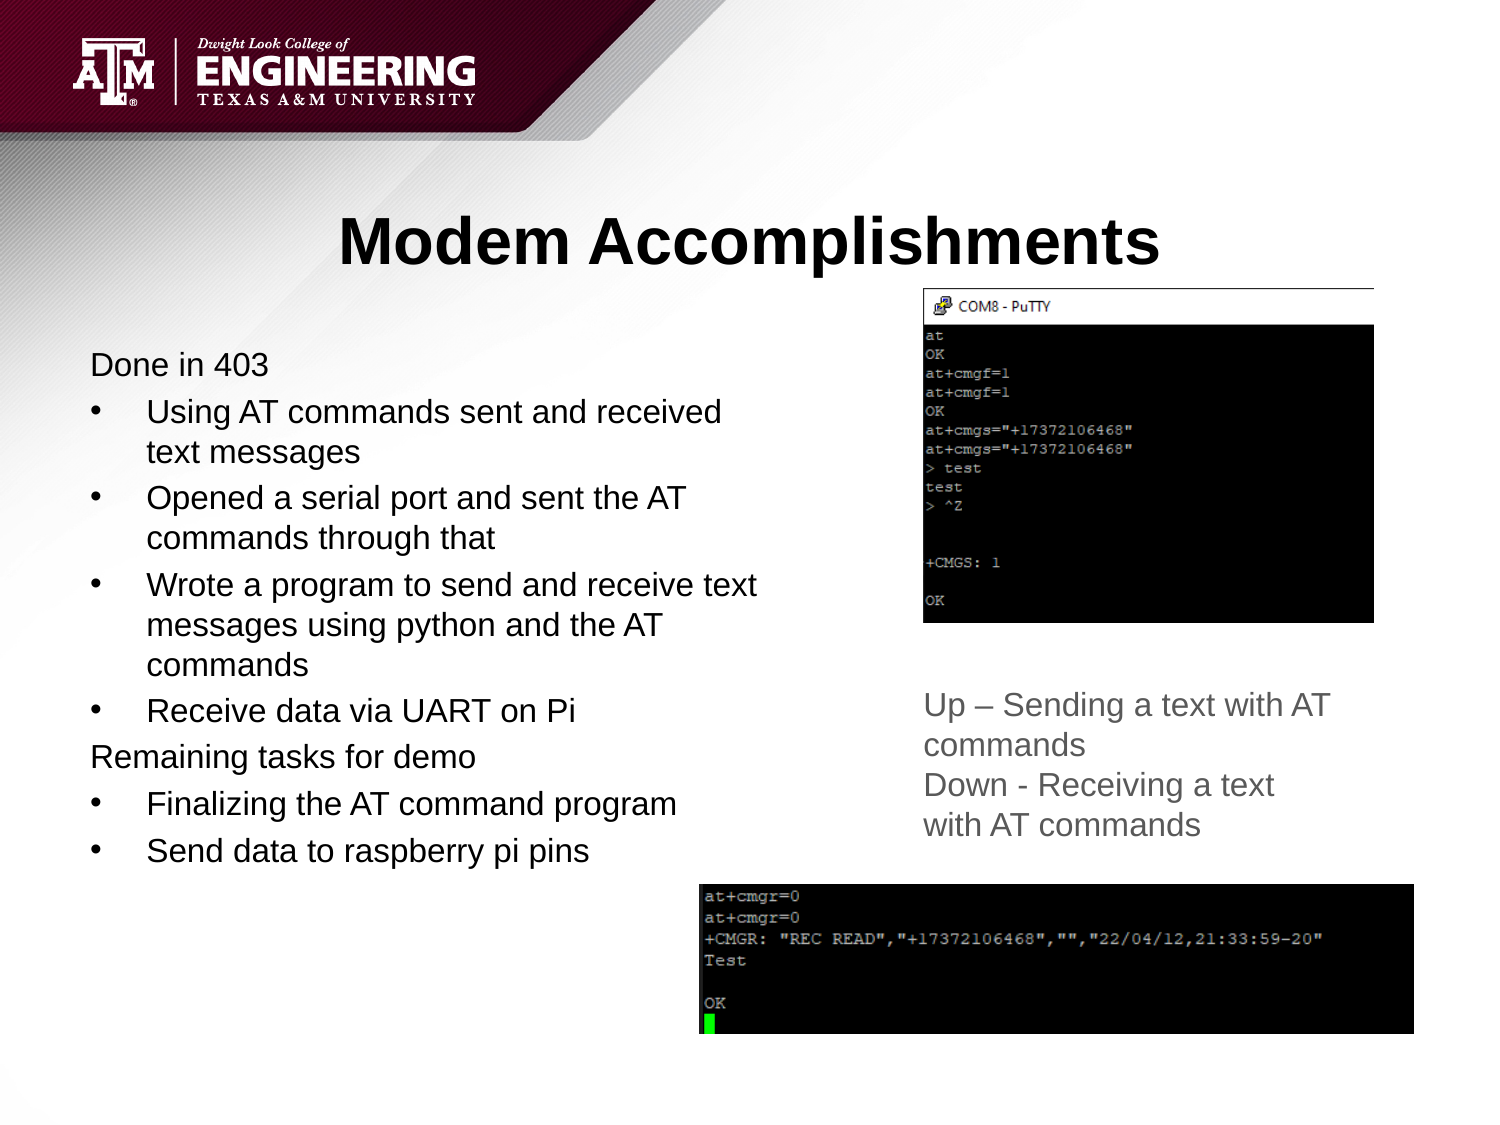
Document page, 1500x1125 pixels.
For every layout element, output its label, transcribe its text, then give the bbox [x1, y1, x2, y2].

text_box Up – Sending a text with AT commands Down - Receiving a text with AT commands [908, 675, 1359, 851]
list Done in 403 Using AT commands sent and received text messages Opened a serial port and sent the AT commands through that Wrote a program to send and receive text messages using python and the AT commands Receive data via UART on Pi Remaining tasks for demo Finalizing the AT command program Send data to raspberry pi pins [75, 336, 790, 1005]
title Modem Accomplishments [75, 172, 1425, 304]
picture [0, 0, 1500, 1125]
